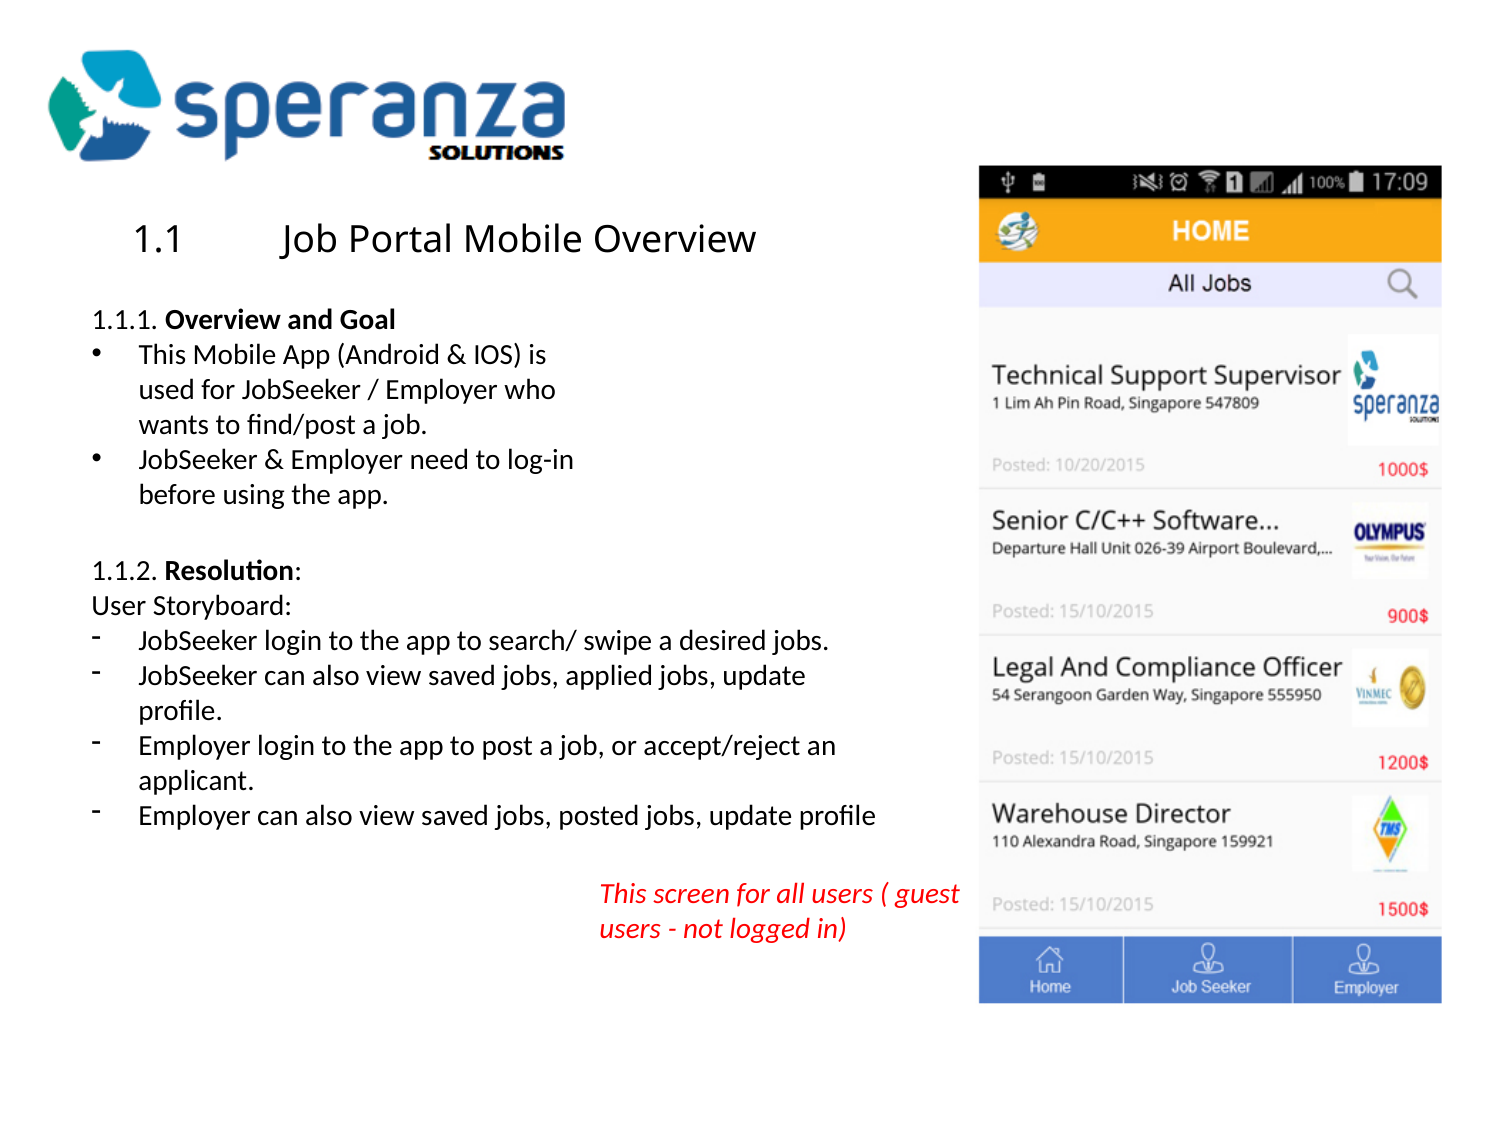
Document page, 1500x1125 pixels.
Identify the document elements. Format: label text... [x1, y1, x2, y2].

text_box 1.1.1. Overview and Goal This Mobile App (Android & IOS) is used for JobSeeker / Employer who wants to find/post a job. JobSeeker & Employer need to log-in before using the app. [76, 292, 597, 518]
text_box This screen for all users ( guest users - not logged in) [584, 866, 970, 952]
text_box 1.1.2. Resolution: User Storyboard: JobSeeker login to the app to search/ swipe a desired jobs. JobSeeker can also view saved jobs, applied jobs, update profile. Employer login to the app to post a job, or accept/reject an applicant. Employer can also view saved jobs, posted jobs, update profile [76, 544, 903, 839]
text_box 1.1 Job Portal Mobile Overview [117, 208, 773, 268]
picture [975, 160, 1449, 1047]
picture [17, 19, 601, 193]
